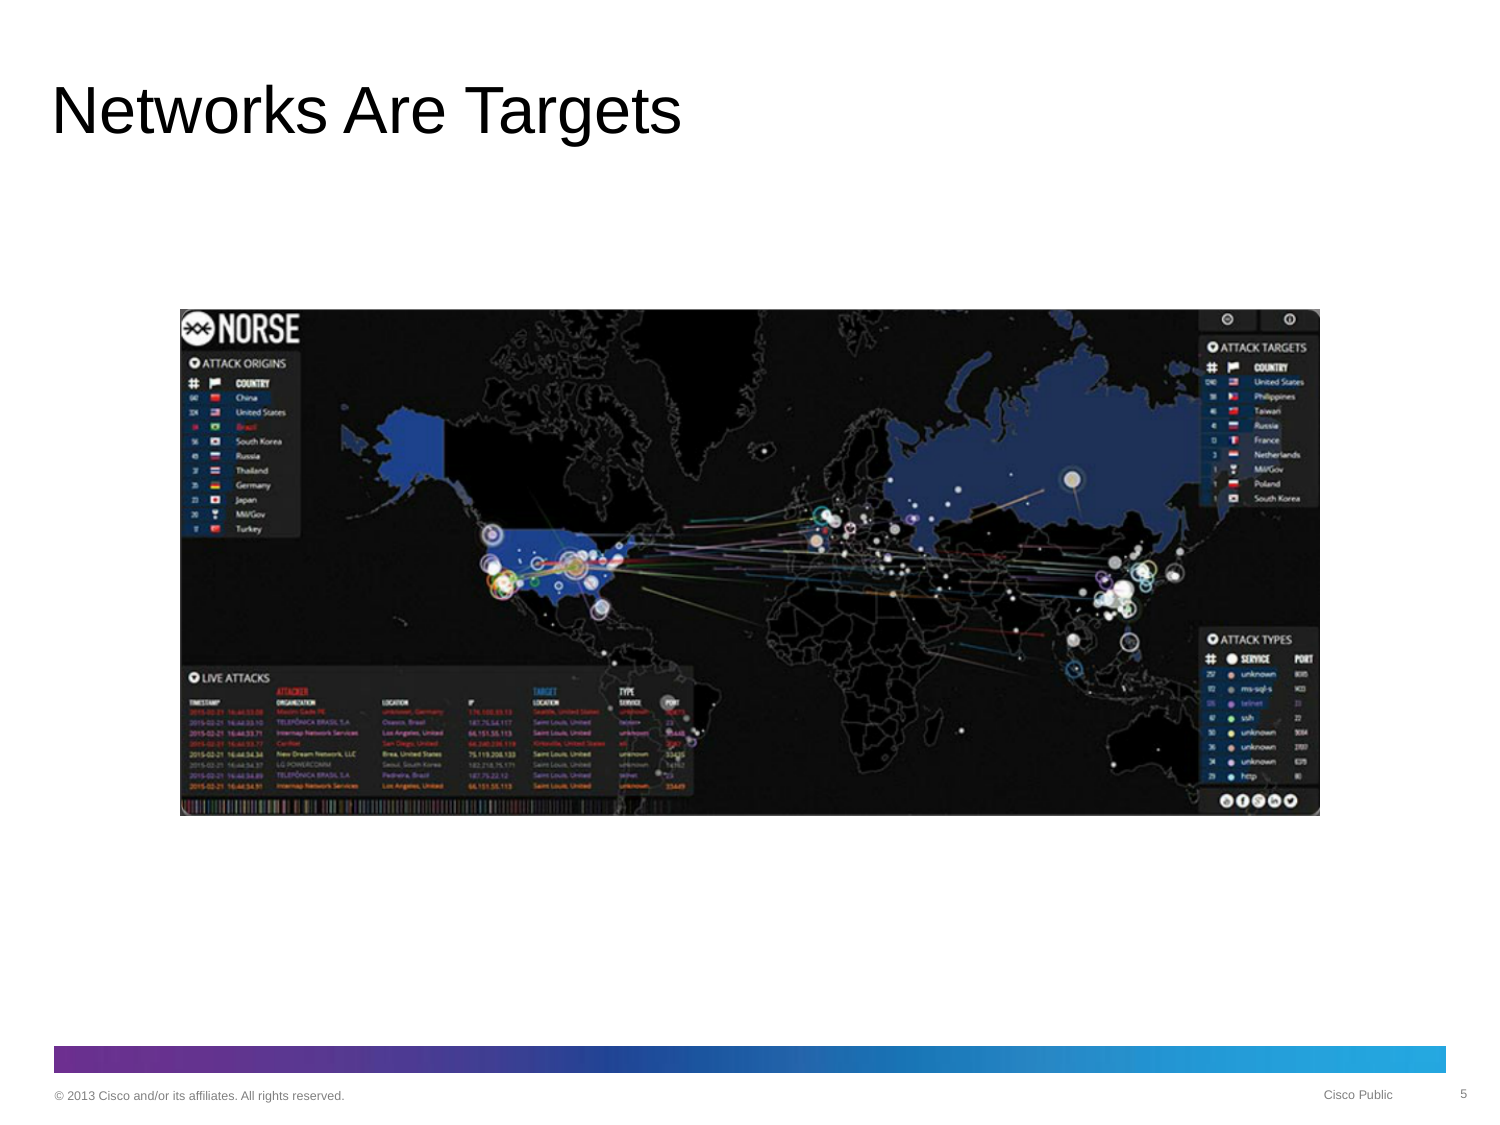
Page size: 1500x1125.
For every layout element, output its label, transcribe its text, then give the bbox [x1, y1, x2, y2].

title Networks Are Targets [37, 17, 1447, 155]
picture [179, 309, 1321, 816]
picture [54, 1046, 1446, 1073]
